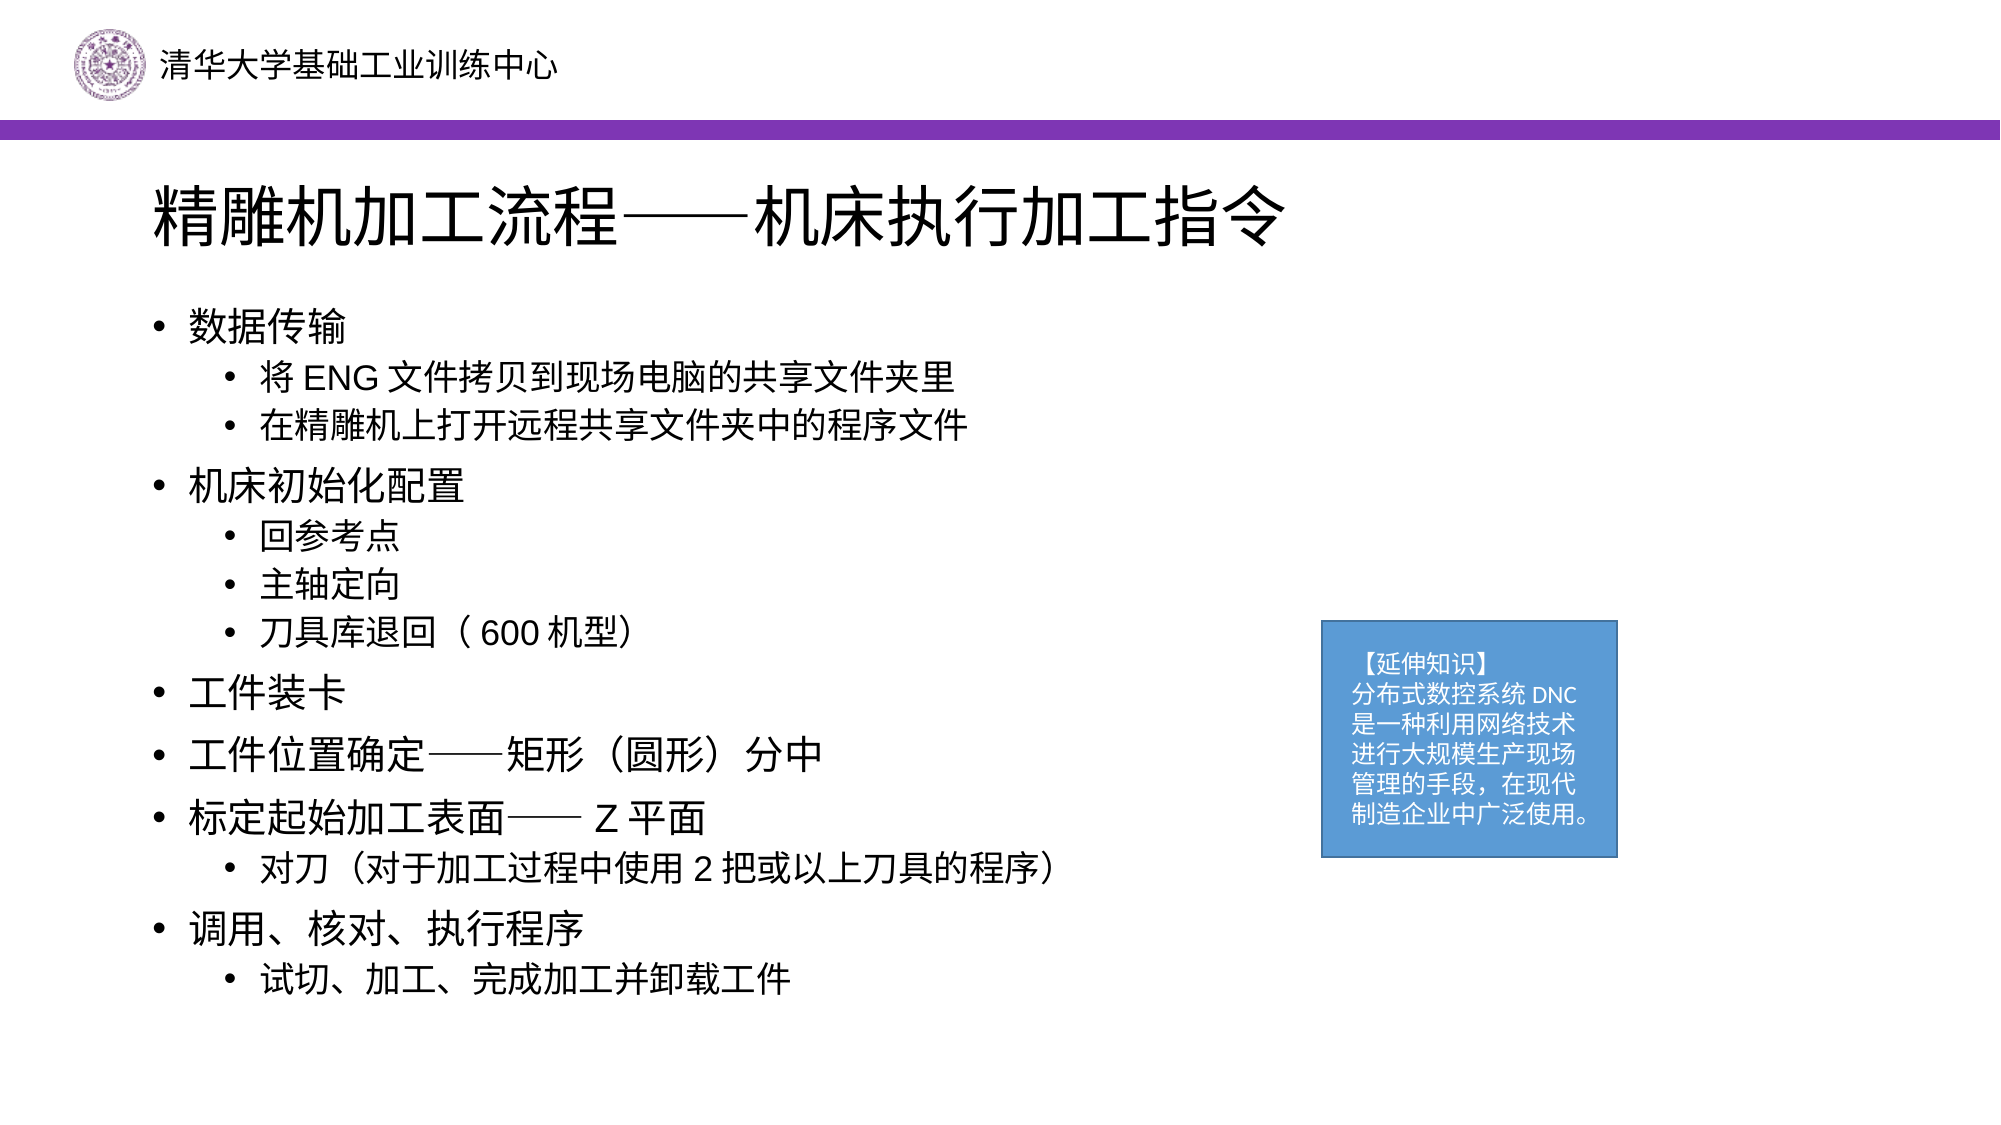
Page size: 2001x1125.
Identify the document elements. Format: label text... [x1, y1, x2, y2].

text_box 【延伸知识】 分布式数控系统DNC是一种利用网络技术进行大规模生产现场管理的手段，在现代制造企业中广泛使用。 [1321, 620, 1618, 858]
title 精雕机加工流程——机床执行加工指令 [137, 139, 1863, 299]
picture [74, 29, 146, 101]
list 数据传输 将ENG文件拷贝到现场电脑的共享文件夹里 在精雕机上打开远程共享文件夹中的程序文件 机床初始化配置 回参考点 主轴定向 刀具库退回（600机型） 工件装卡 工件位置确定——矩形（圆形）分中 标定起始加工表面——Z平面 对刀（对于加工过程中使用2把或以上刀具的程序） 调用、核对、执行程序 试切、加工、完成加工并卸载工件 [137, 299, 1863, 1014]
